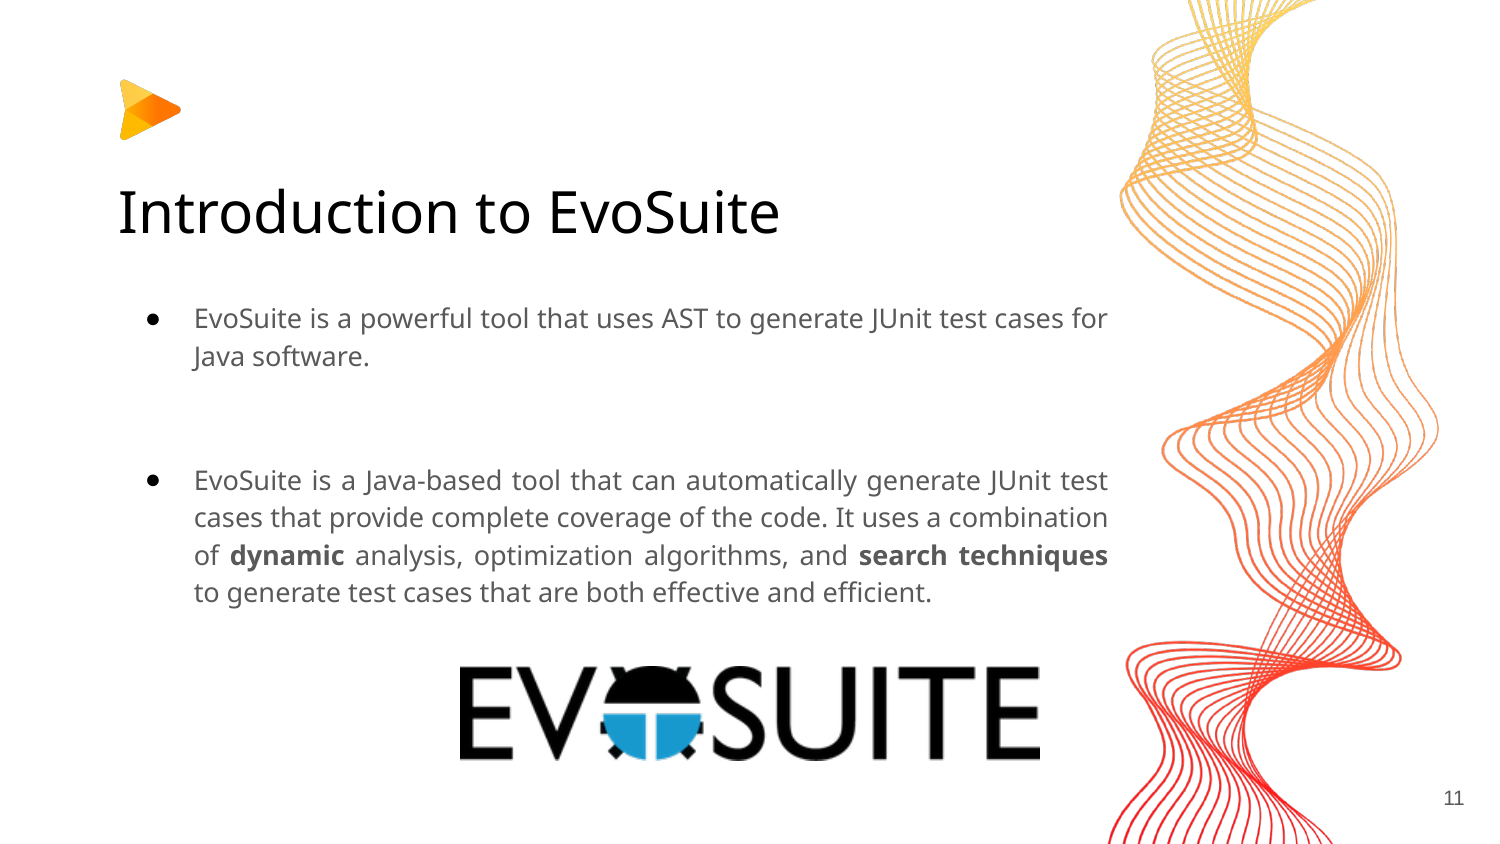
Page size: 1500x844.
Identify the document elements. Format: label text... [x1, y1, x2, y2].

title Introduction to EvoSuite [103, 151, 1364, 271]
slide_number ‹#› [1389, 764, 1480, 830]
list EvoSuite is a powerful tool that uses AST to generate JUnit test cases for Java software. EvoSuite is a Java-based tool that can automatically generate JUnit test cases that provide complete coverage of the code. It uses a combination of dynamic analysis, optimization algorithms, and search techniques to generate test cases that are both effective and efficient. [103, 281, 1124, 787]
picture [119, 78, 181, 140]
picture [459, 666, 1040, 761]
picture [1056, 0, 1483, 844]
